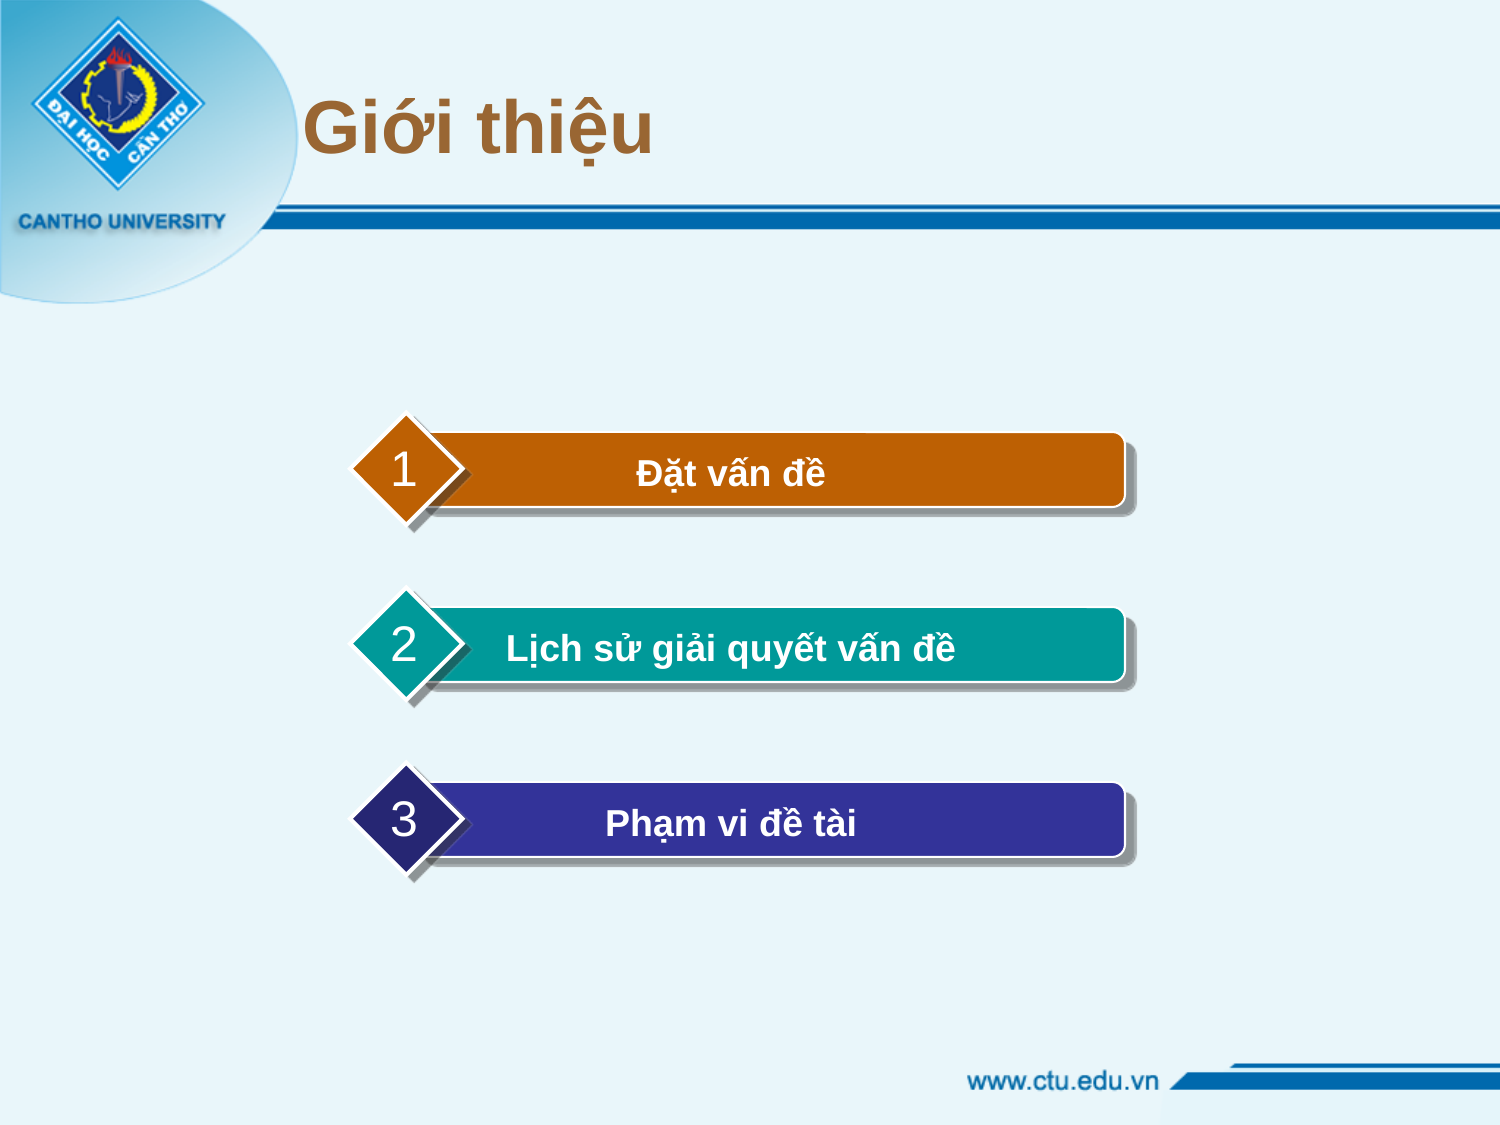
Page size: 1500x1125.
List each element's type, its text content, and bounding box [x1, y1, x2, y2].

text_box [349, 587, 1126, 701]
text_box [349, 412, 1126, 526]
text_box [349, 762, 1126, 876]
title Giới thiệu [287, 46, 1450, 202]
picture [0, 0, 1500, 1125]
